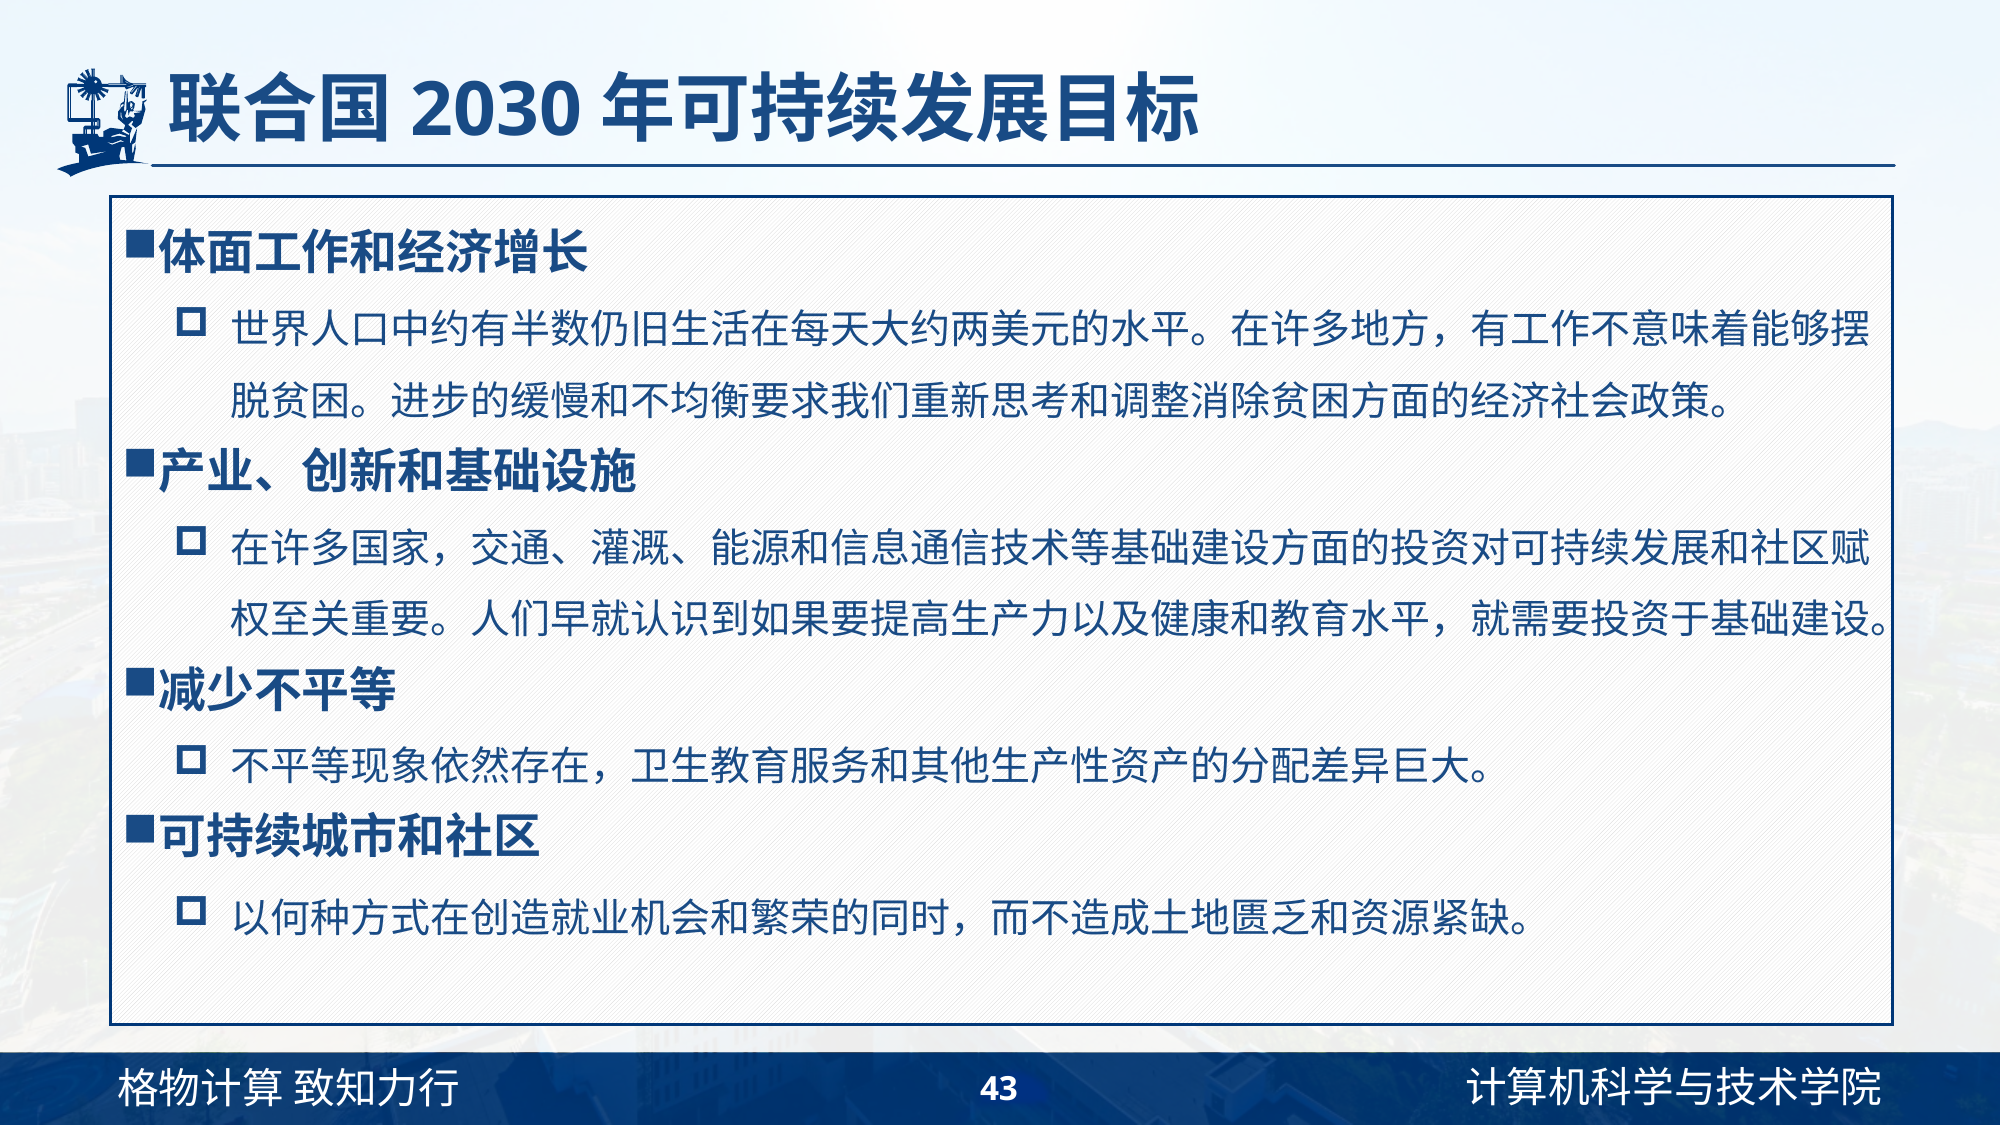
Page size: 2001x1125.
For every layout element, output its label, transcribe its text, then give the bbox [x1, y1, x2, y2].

title 联合国2030年可持续发展目标 [152, 56, 1893, 166]
slide_number 43 [947, 1059, 1050, 1120]
list 体面工作和经济增长 世界人口中约有半数仍旧生活在每天大约两美元的水平。在许多地方，有工作不意味着能够摆脱贫困。进步的缓慢和不均衡要求我们重新思考和调整消除贫困方面的经济社会政策。 产业、创新和基础设施 在许多国家，交通、灌溉、能源和信息通信技术等基础建设方面的投资对可持续发展和社区赋权至关重要。人们早就认识到如果要提高生产力以及健康和教育水平，就需要投资于基础建设。 减少不平等 不平等现象依然存在，卫生教育服务和其他生产性资产的分配差异巨大。 可持续城市和社区 以何种方式在创造就业机会和繁荣的同时，而不造成土地匮乏和资源紧缺。 [109, 196, 1894, 1026]
